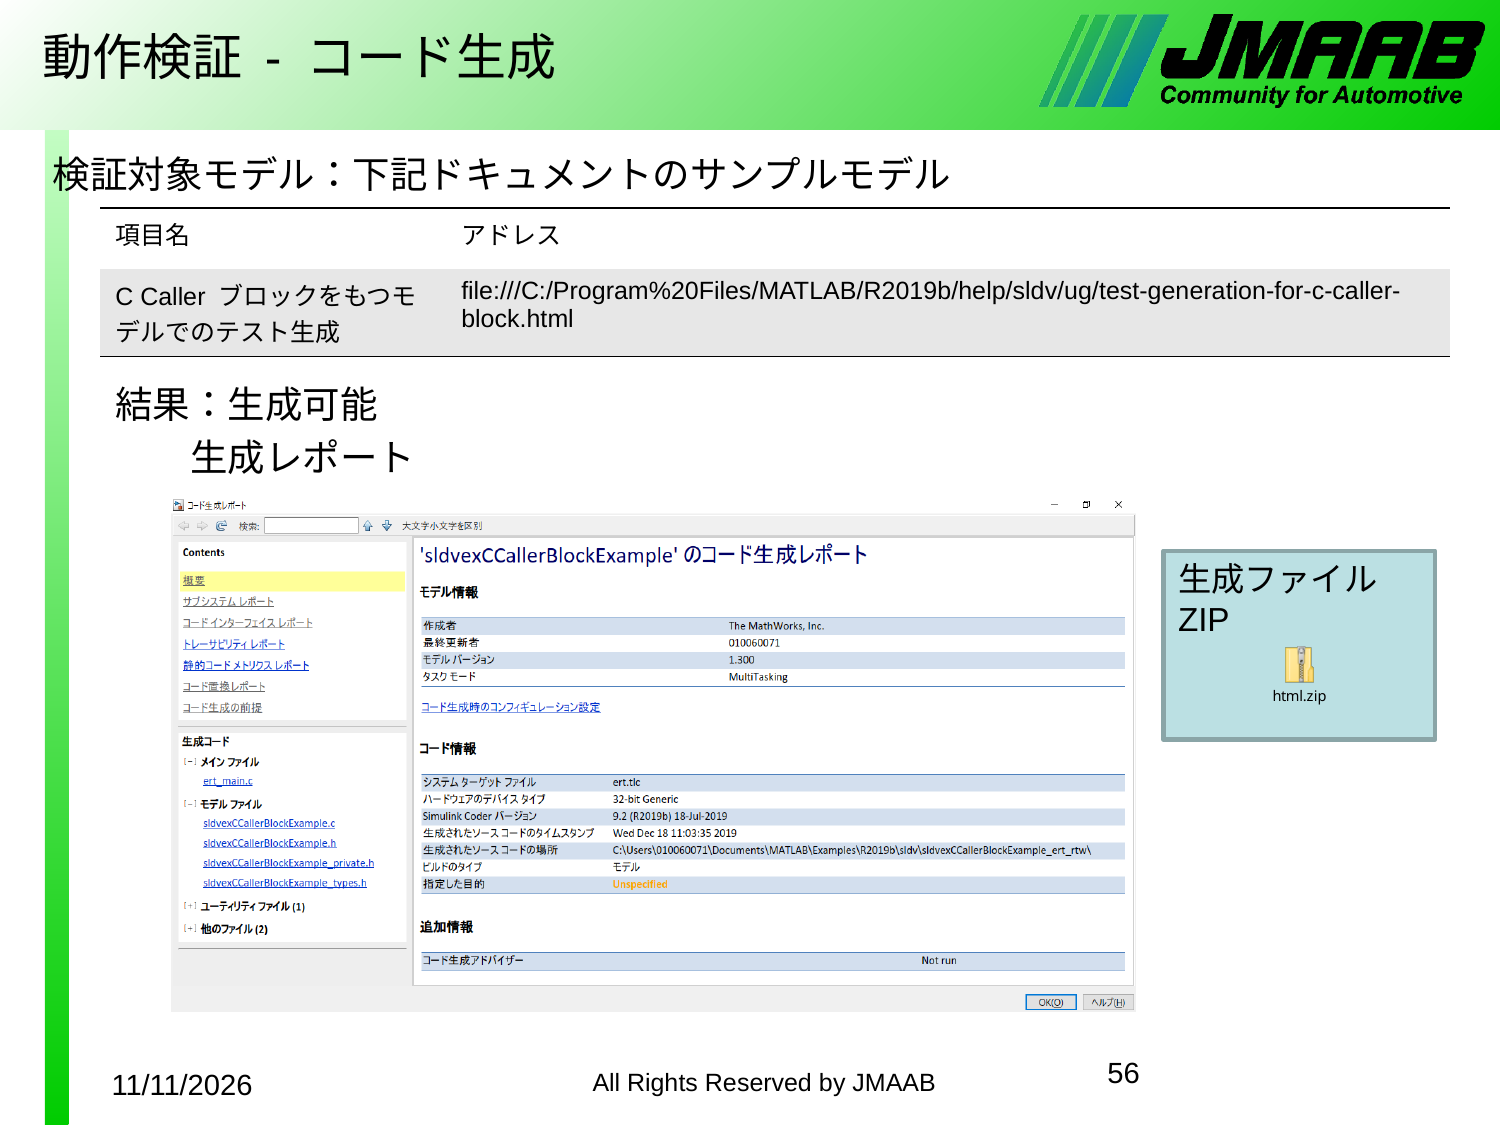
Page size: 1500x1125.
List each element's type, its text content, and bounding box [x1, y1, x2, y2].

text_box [1267, 644, 1332, 711]
table_cell file:///C:/Program%20Files/MATLAB/R2019b/help/sldv/ug/test-generation-for-c-caller-block.html [446, 269, 1450, 356]
text_box 検証対象モデル：下記ドキュメントのサンプルモデル [37, 143, 967, 204]
table_header アドレス [446, 209, 1450, 269]
picture [1036, 11, 1486, 109]
picture [170, 497, 1136, 1012]
slide_number 56 [1092, 1046, 1443, 1091]
title 動作検証 - コード生成 [27, 21, 1057, 91]
text_box 生成ファイルZIP [1161, 549, 1437, 742]
table_cell C Caller ブロックをもつモデルでのテスト生成 [100, 269, 446, 356]
list 結果：生成可能 生成レポート [100, 373, 1451, 1036]
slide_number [96, 1058, 447, 1103]
table_header 項目名 [100, 209, 446, 269]
